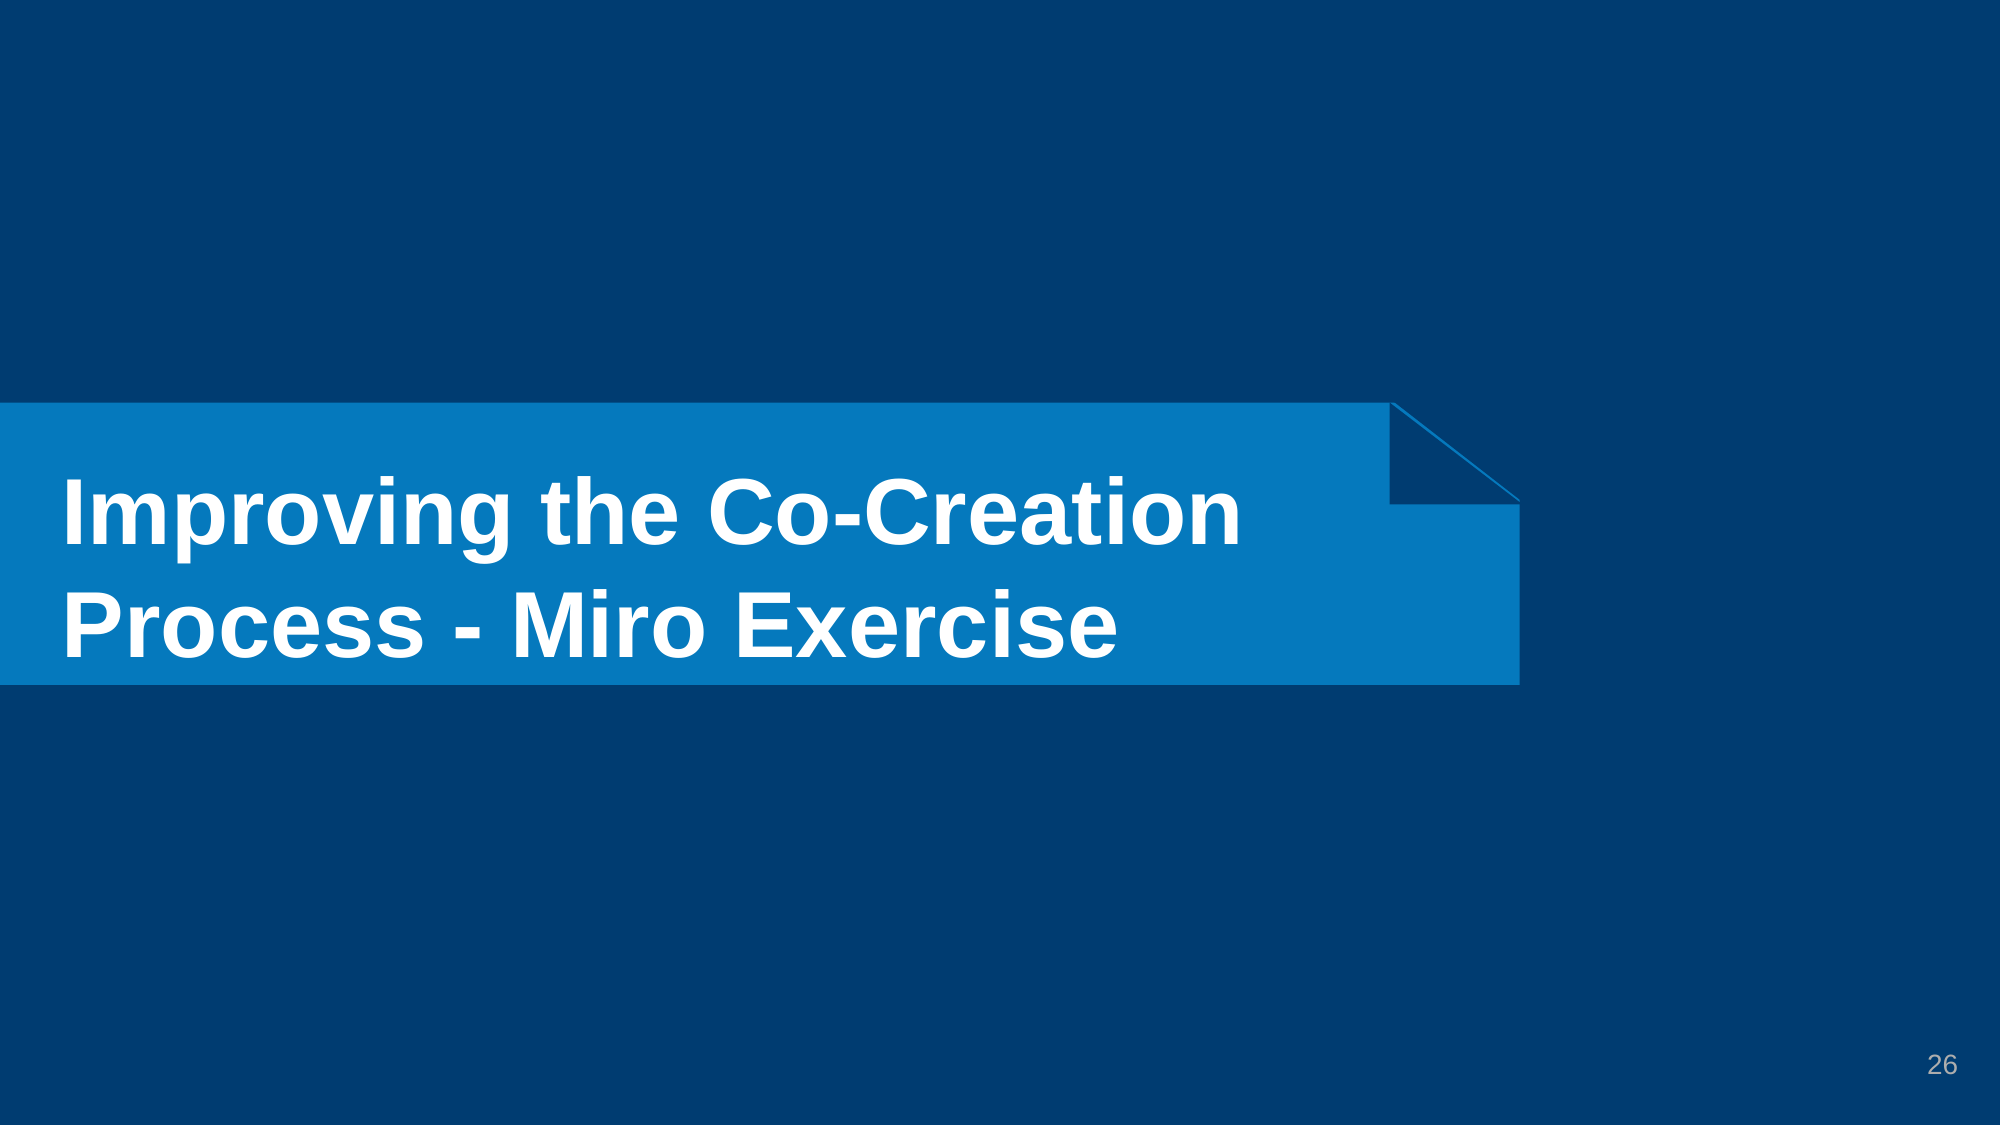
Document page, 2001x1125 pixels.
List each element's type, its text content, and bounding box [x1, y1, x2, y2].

title Improving the Co-Creation Process - Miro Exercise [46, 435, 1364, 646]
slide_number 26 [1853, 1019, 1974, 1106]
